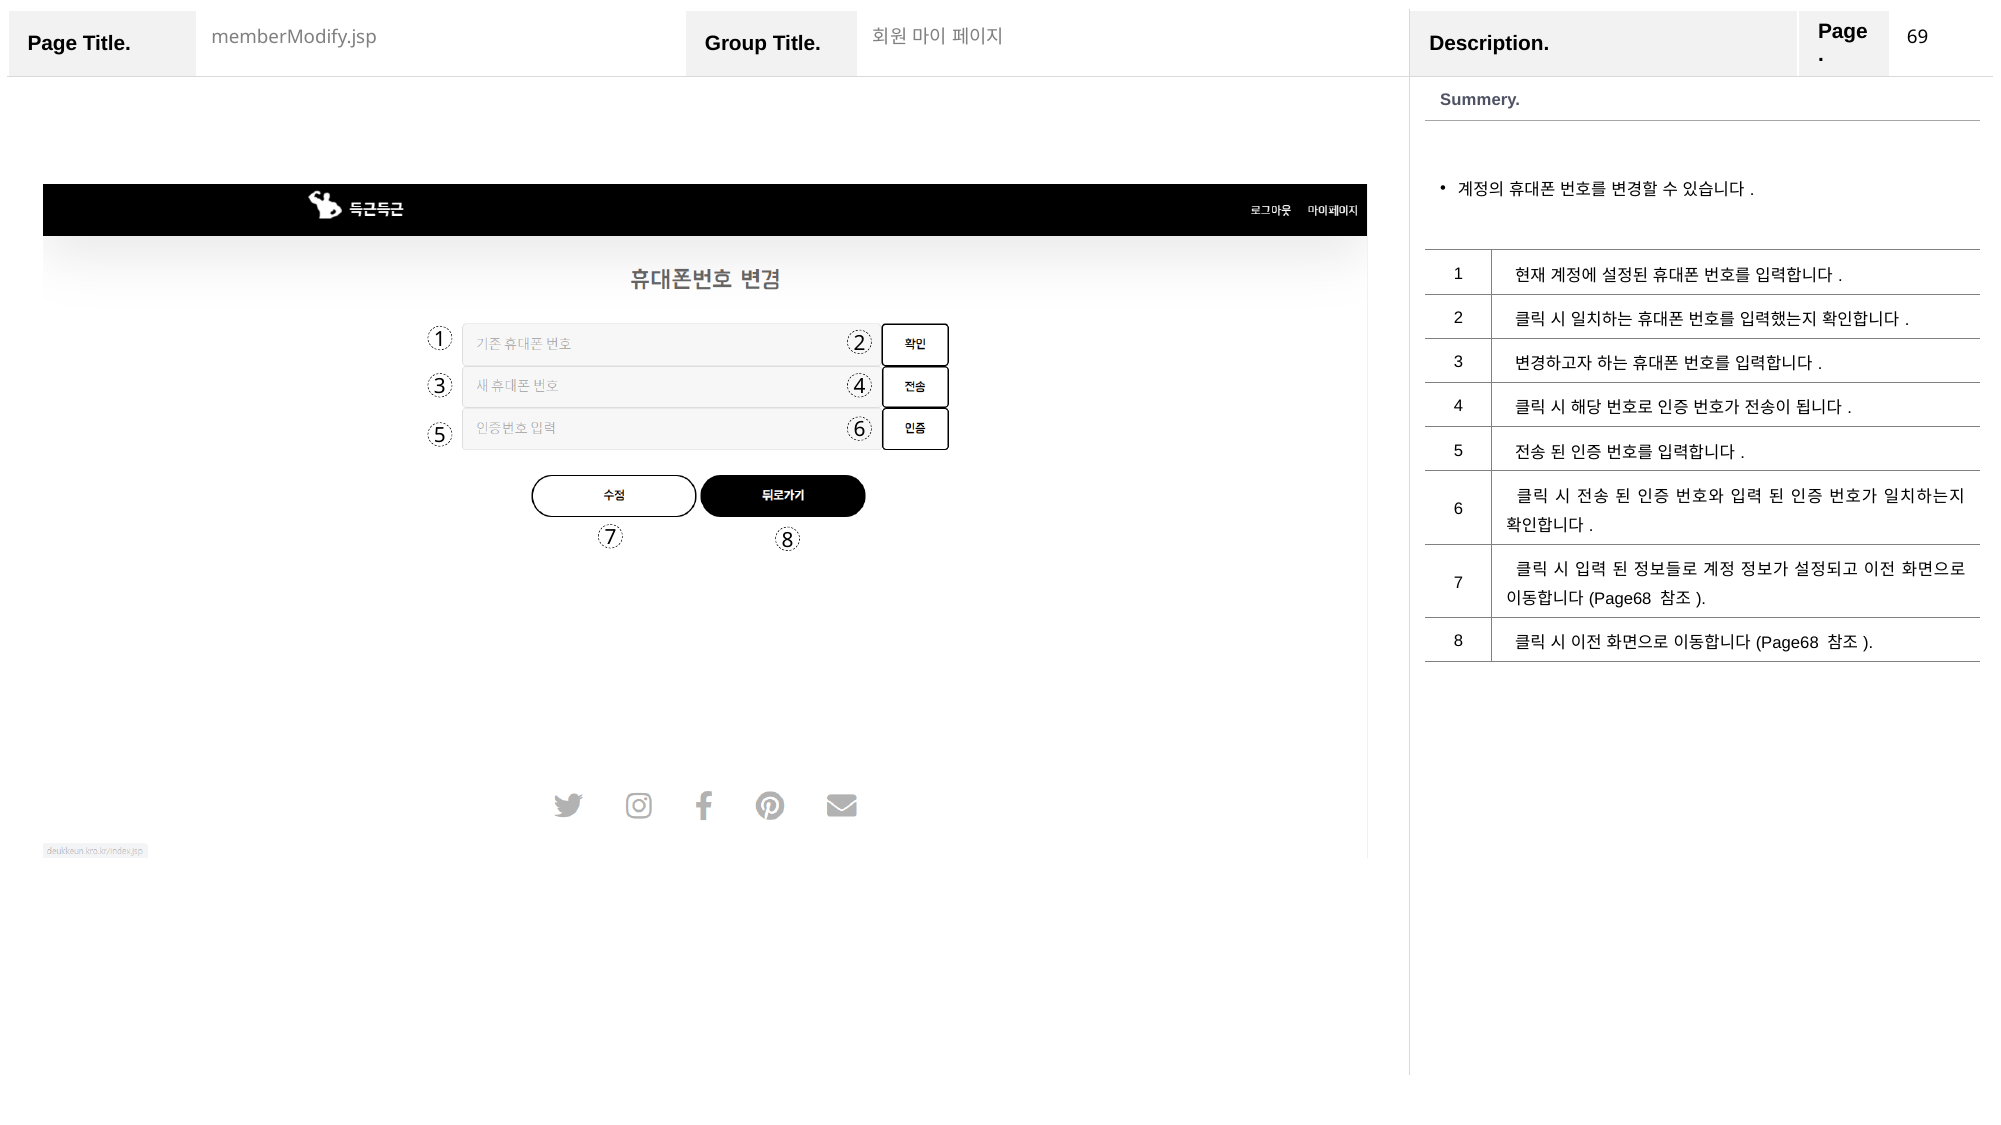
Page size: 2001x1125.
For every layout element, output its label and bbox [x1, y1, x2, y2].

table_cell [1492, 471, 1980, 544]
table_cell [1425, 471, 1491, 544]
table_cell [1492, 618, 1980, 661]
table_cell [1425, 121, 1980, 249]
table_cell [1492, 295, 1980, 338]
table_cell [1425, 250, 1491, 294]
table_cell [1425, 295, 1491, 338]
text_box [1892, 17, 2000, 58]
table_cell [1425, 383, 1491, 426]
table_cell [1492, 383, 1980, 426]
table_cell [1492, 339, 1980, 382]
table_cell [1425, 427, 1491, 470]
table_cell [1492, 250, 1980, 294]
table_cell [1492, 545, 1980, 617]
table_cell [1492, 427, 1980, 470]
table_cell [1425, 545, 1491, 617]
picture [42, 184, 1368, 858]
list [196, 18, 684, 55]
table_cell [1425, 618, 1491, 661]
table_header [1425, 78, 1980, 120]
table_cell [1425, 339, 1491, 382]
list [858, 18, 1405, 55]
